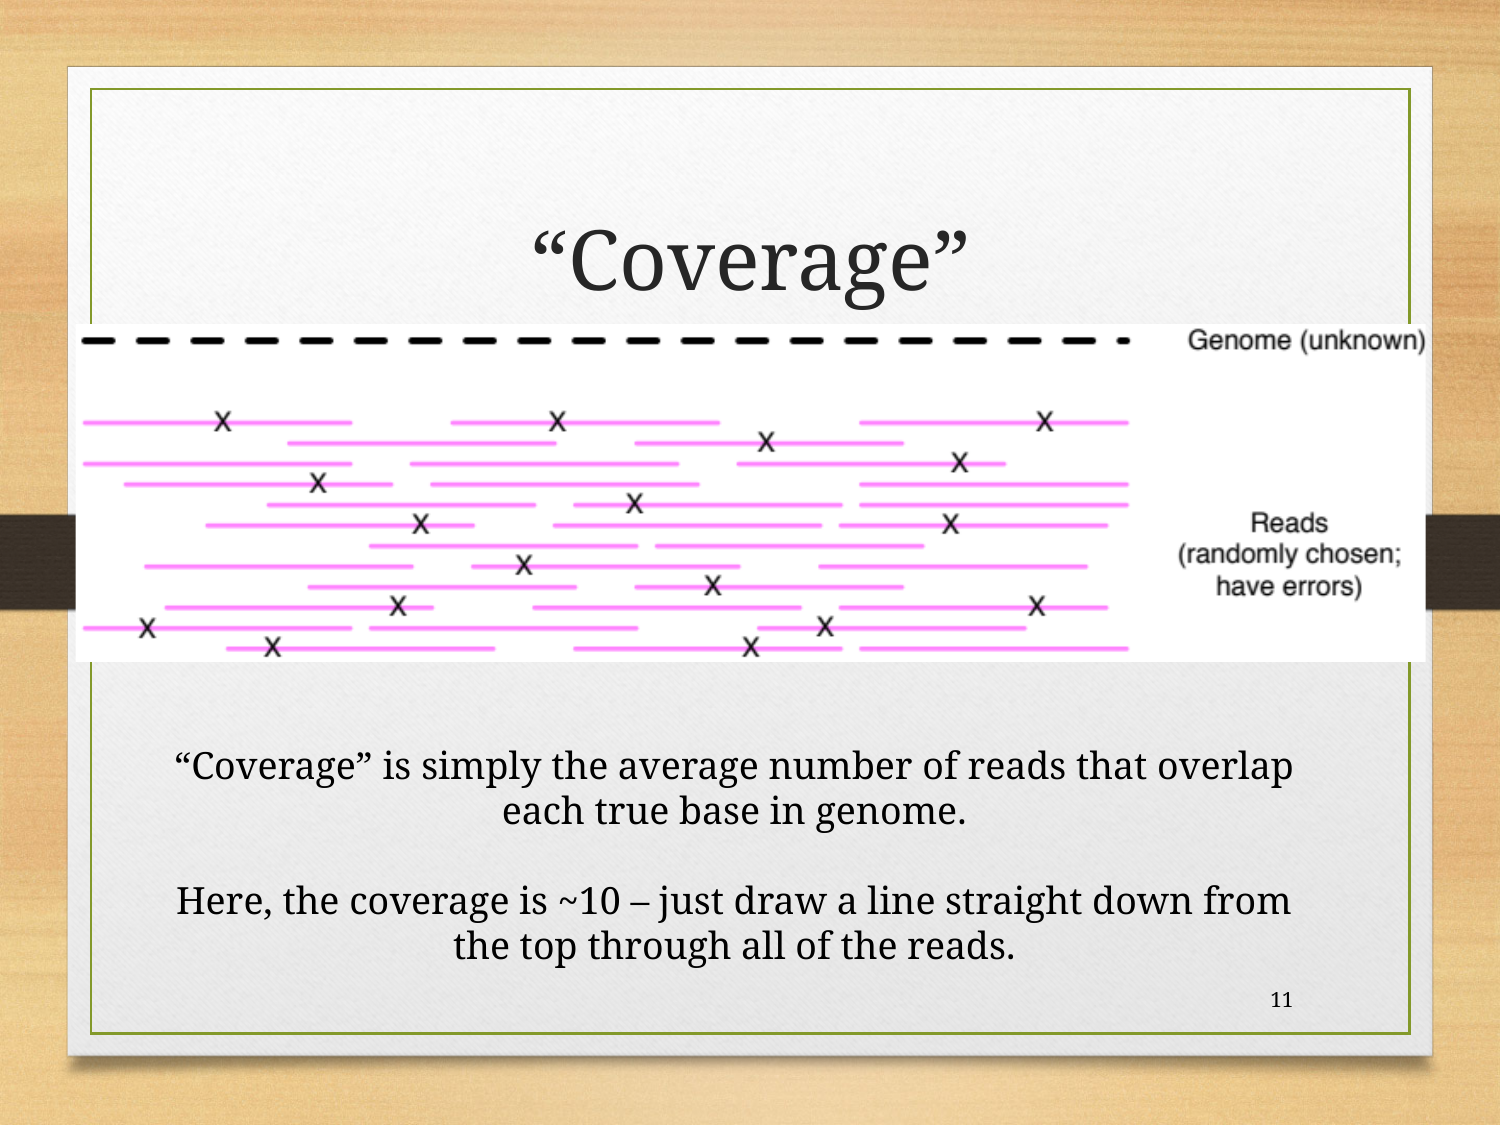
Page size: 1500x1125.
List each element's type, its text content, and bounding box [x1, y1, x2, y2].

text_box “Coverage” is simply the average number of reads that overlap each true base in genome. Here, the coverage is ~10 – just draw a line straight down from the top through all of the reads. [149, 734, 1320, 975]
picture [0, 0, 1500, 1125]
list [75, 297, 1426, 696]
slide_number 11 [1243, 977, 1309, 1024]
title “Coverage” [193, 150, 1309, 297]
